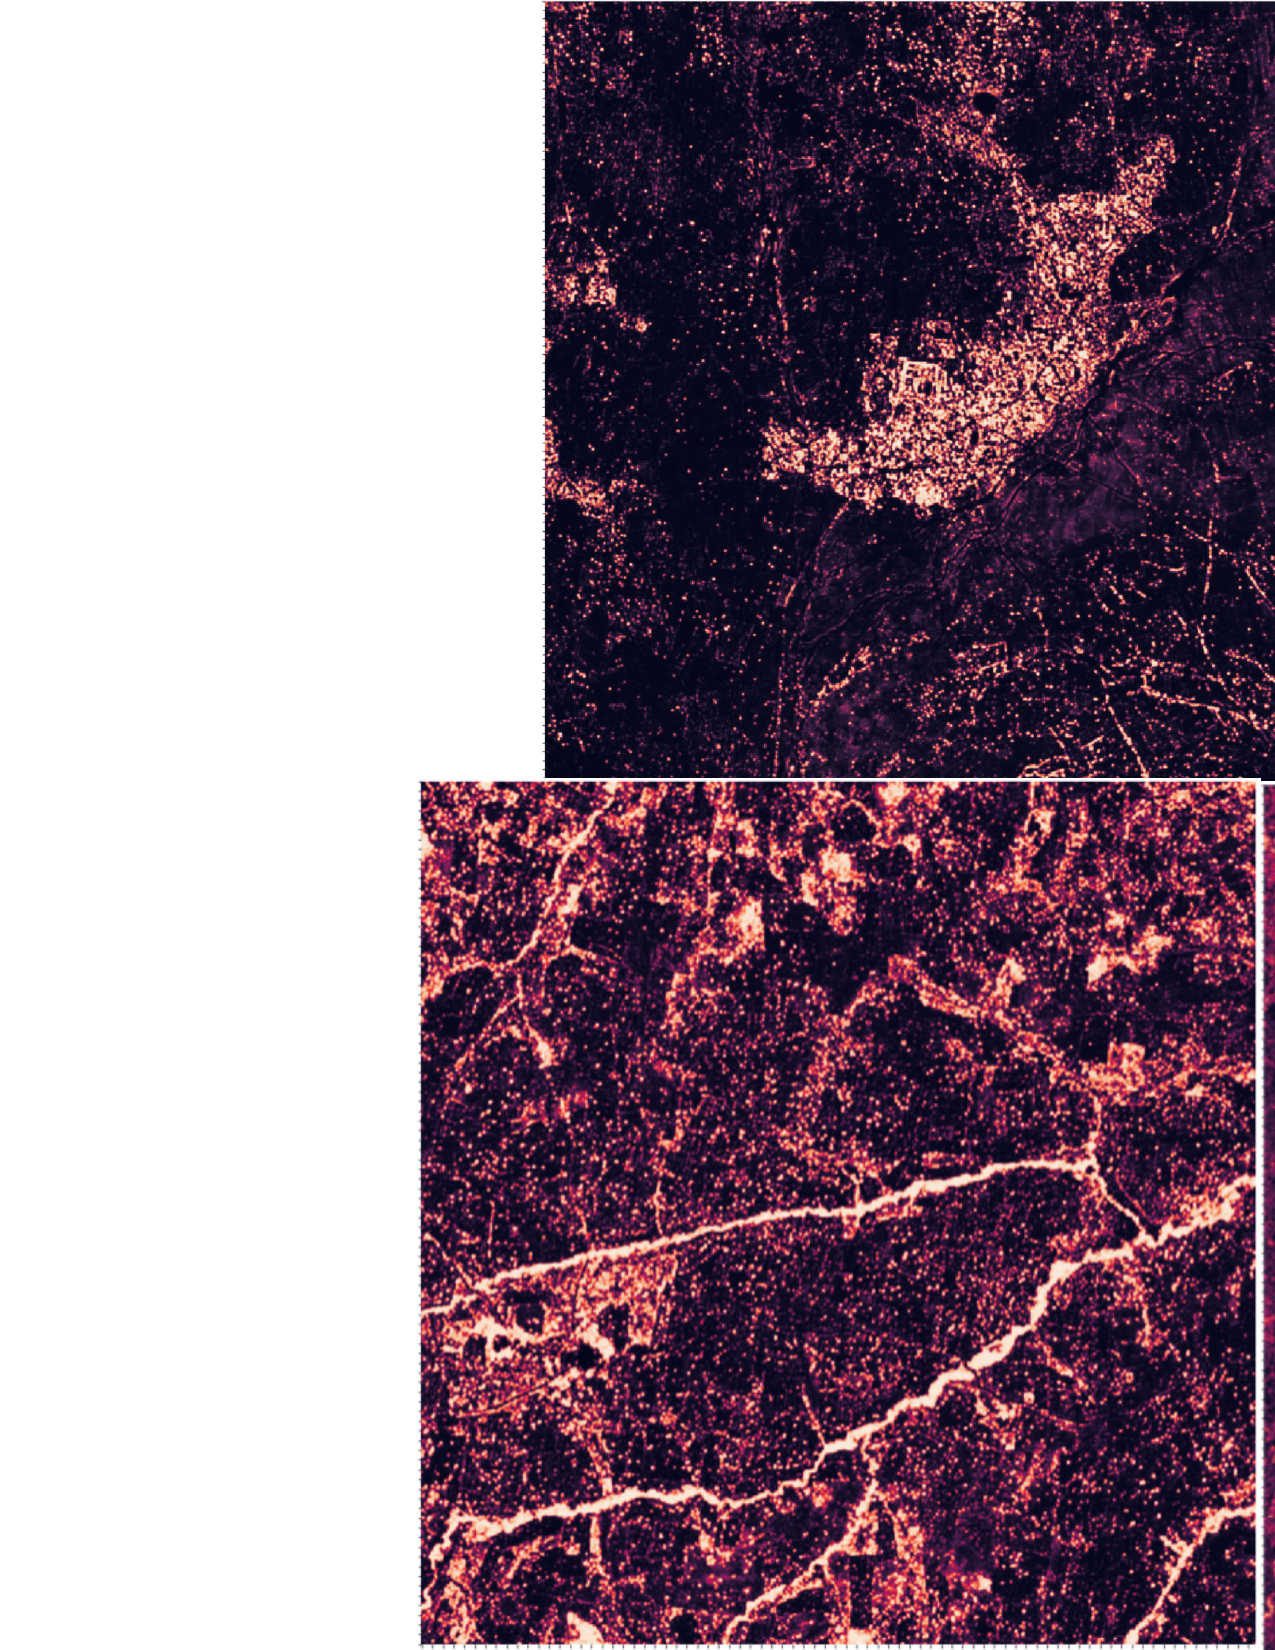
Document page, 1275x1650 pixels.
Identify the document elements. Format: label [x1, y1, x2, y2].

picture [417, 0, 1275, 1650]
